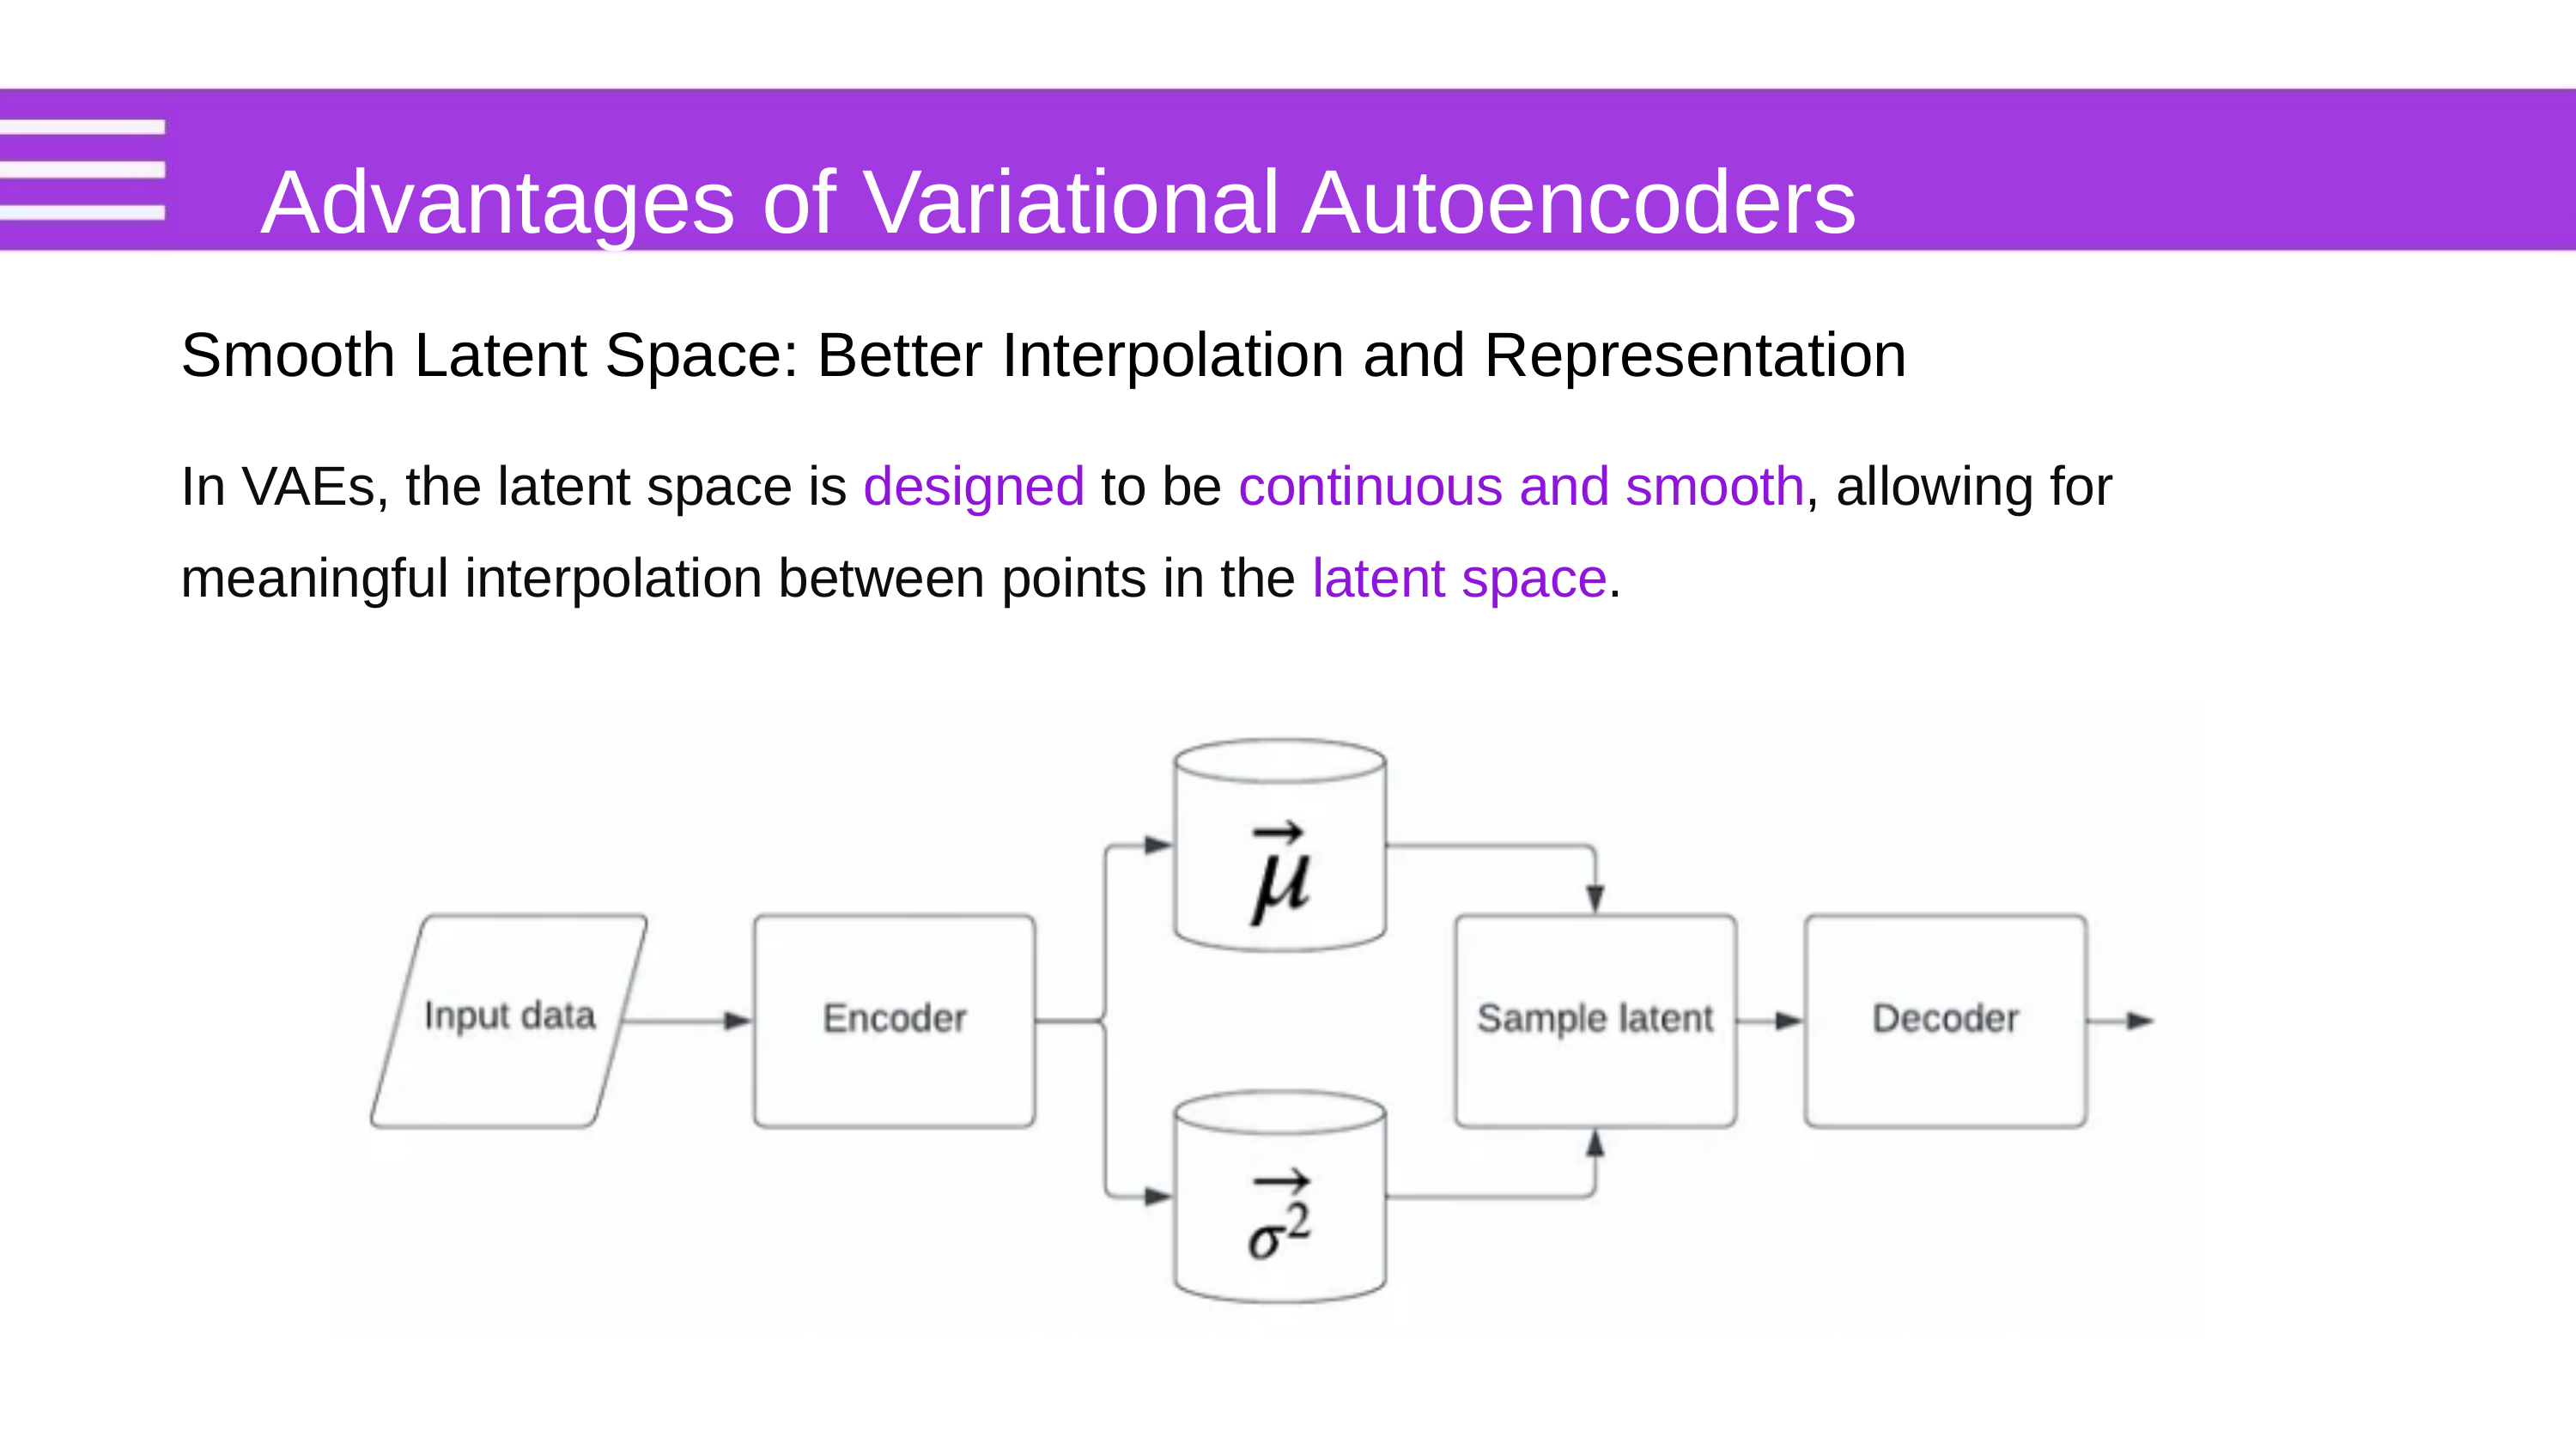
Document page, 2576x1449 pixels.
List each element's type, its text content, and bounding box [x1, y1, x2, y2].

text_box [284, 676, 2239, 1354]
text_box Advantages of Variational Autoencoders [53, 99, 2066, 252]
text_box [0, 0, 2576, 1449]
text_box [180, 283, 2354, 579]
